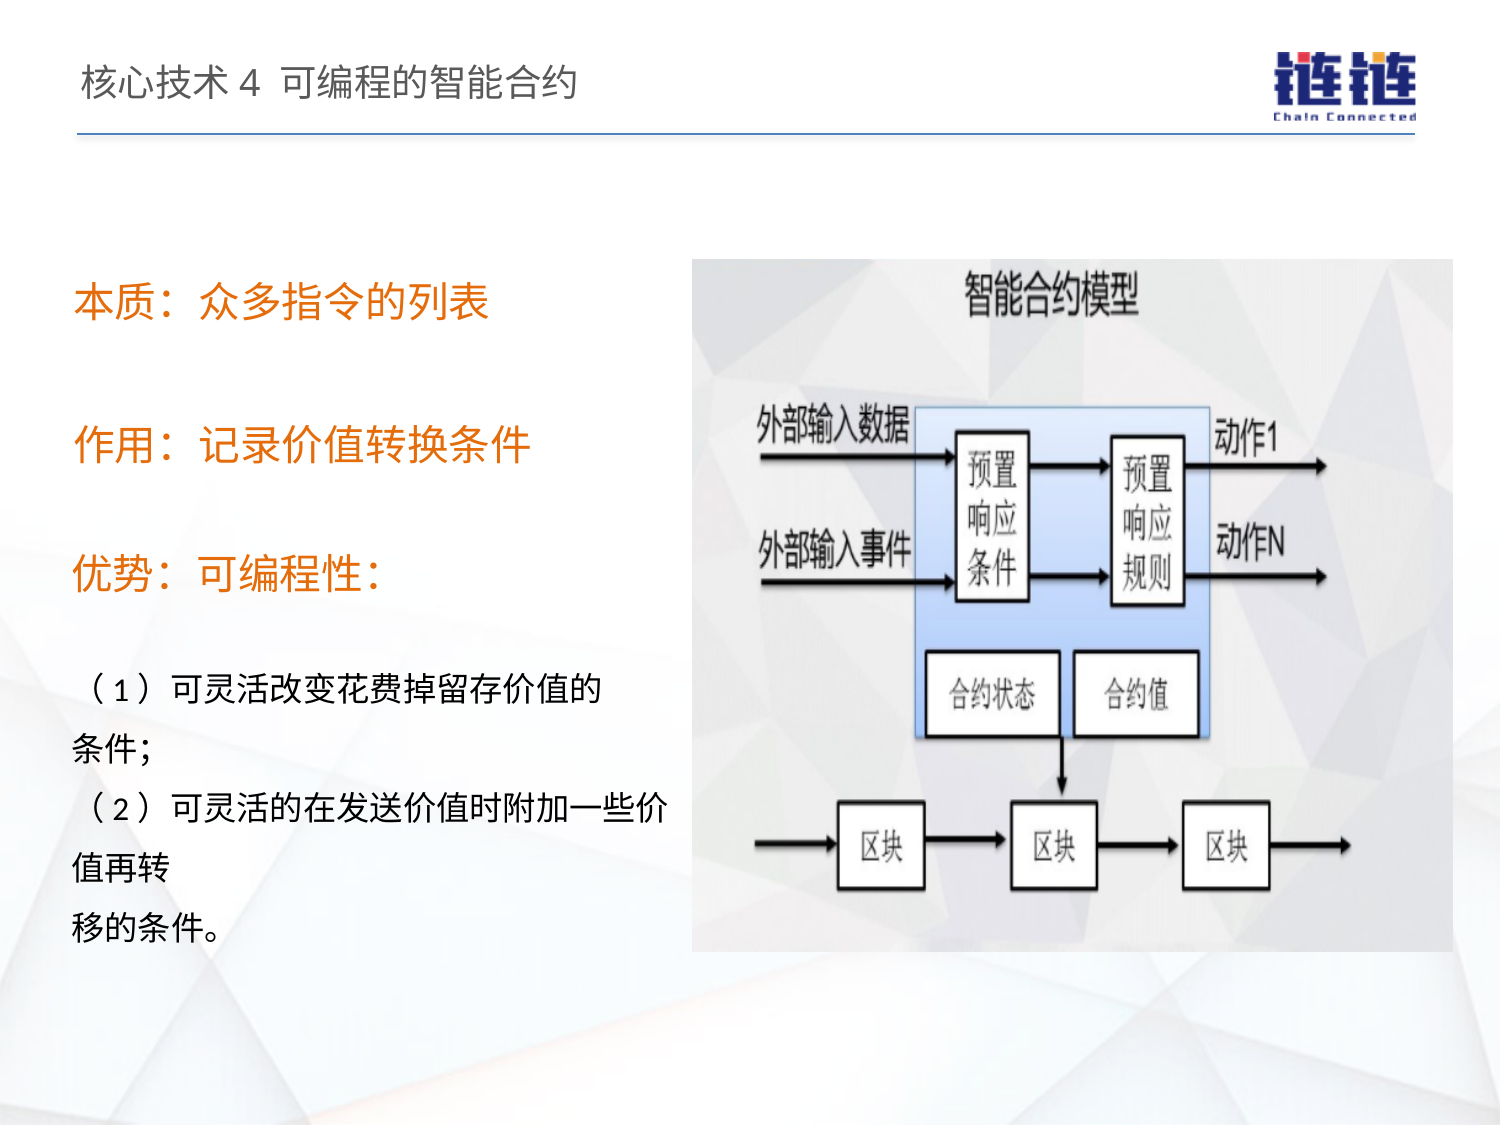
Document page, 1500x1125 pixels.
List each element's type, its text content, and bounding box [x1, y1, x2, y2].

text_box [56, 267, 690, 960]
picture [1273, 51, 1416, 121]
picture [0, 258, 1500, 1125]
text_box 核心技术4 可编程的智能合约 [65, 51, 614, 112]
